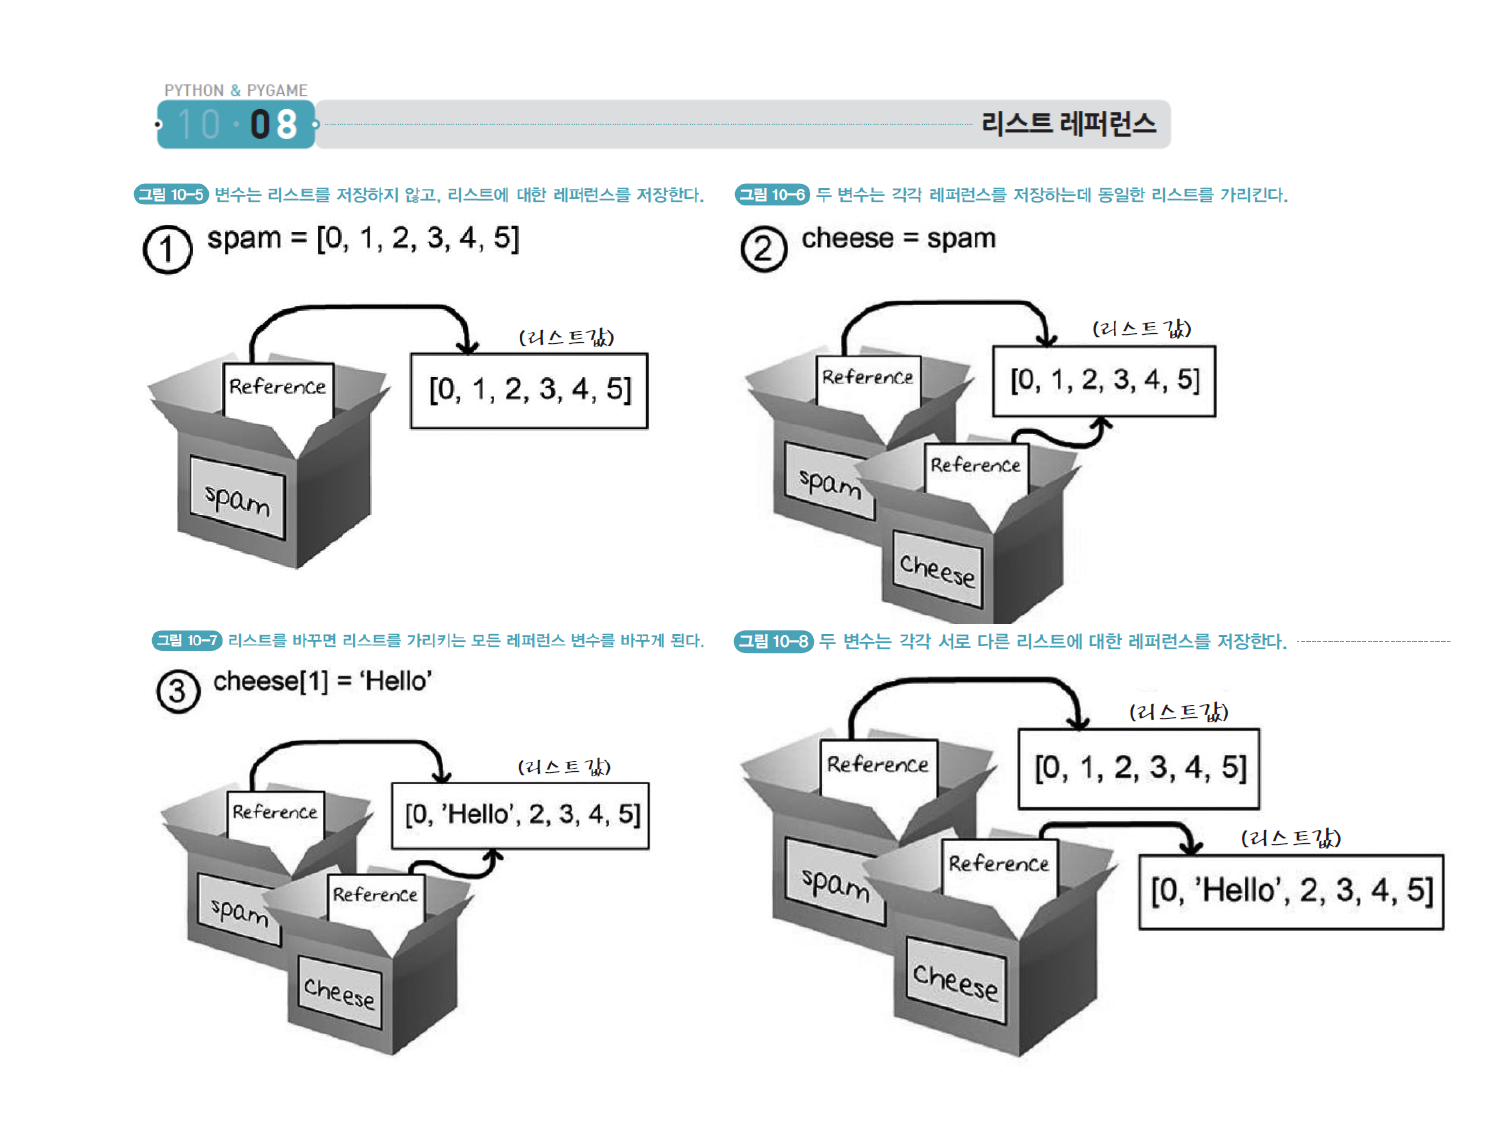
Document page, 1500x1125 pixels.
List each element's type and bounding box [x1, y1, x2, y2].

picture [147, 624, 709, 1061]
picture [126, 178, 709, 581]
picture [727, 178, 1451, 1067]
picture [146, 77, 1179, 156]
